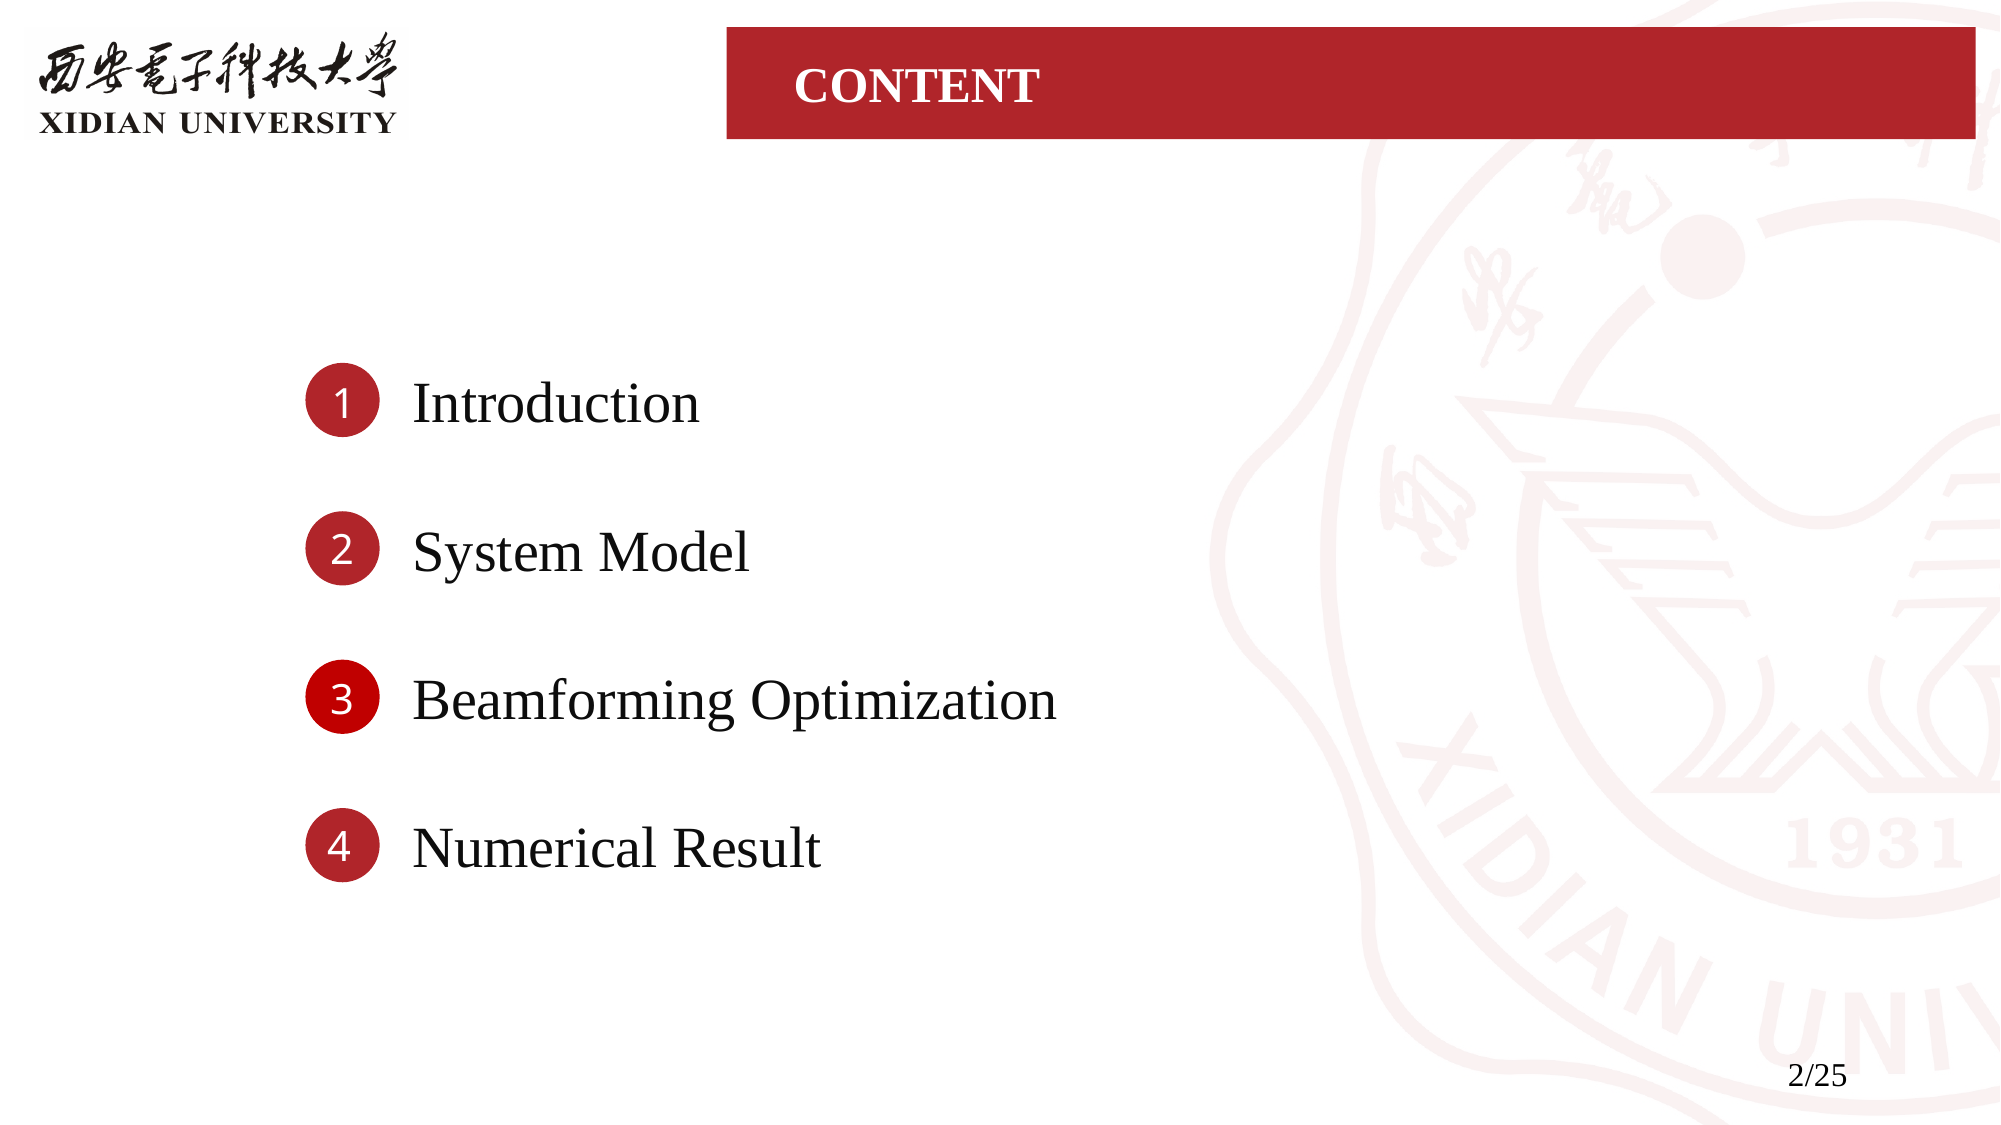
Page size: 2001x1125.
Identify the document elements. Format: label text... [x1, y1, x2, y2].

text_box CONTENT [778, 45, 1192, 121]
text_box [1192, 0, 2000, 1125]
text_box [726, 26, 1192, 140]
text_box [305, 356, 739, 443]
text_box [305, 802, 858, 888]
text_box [305, 505, 768, 592]
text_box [305, 653, 1508, 740]
picture [24, 27, 409, 140]
